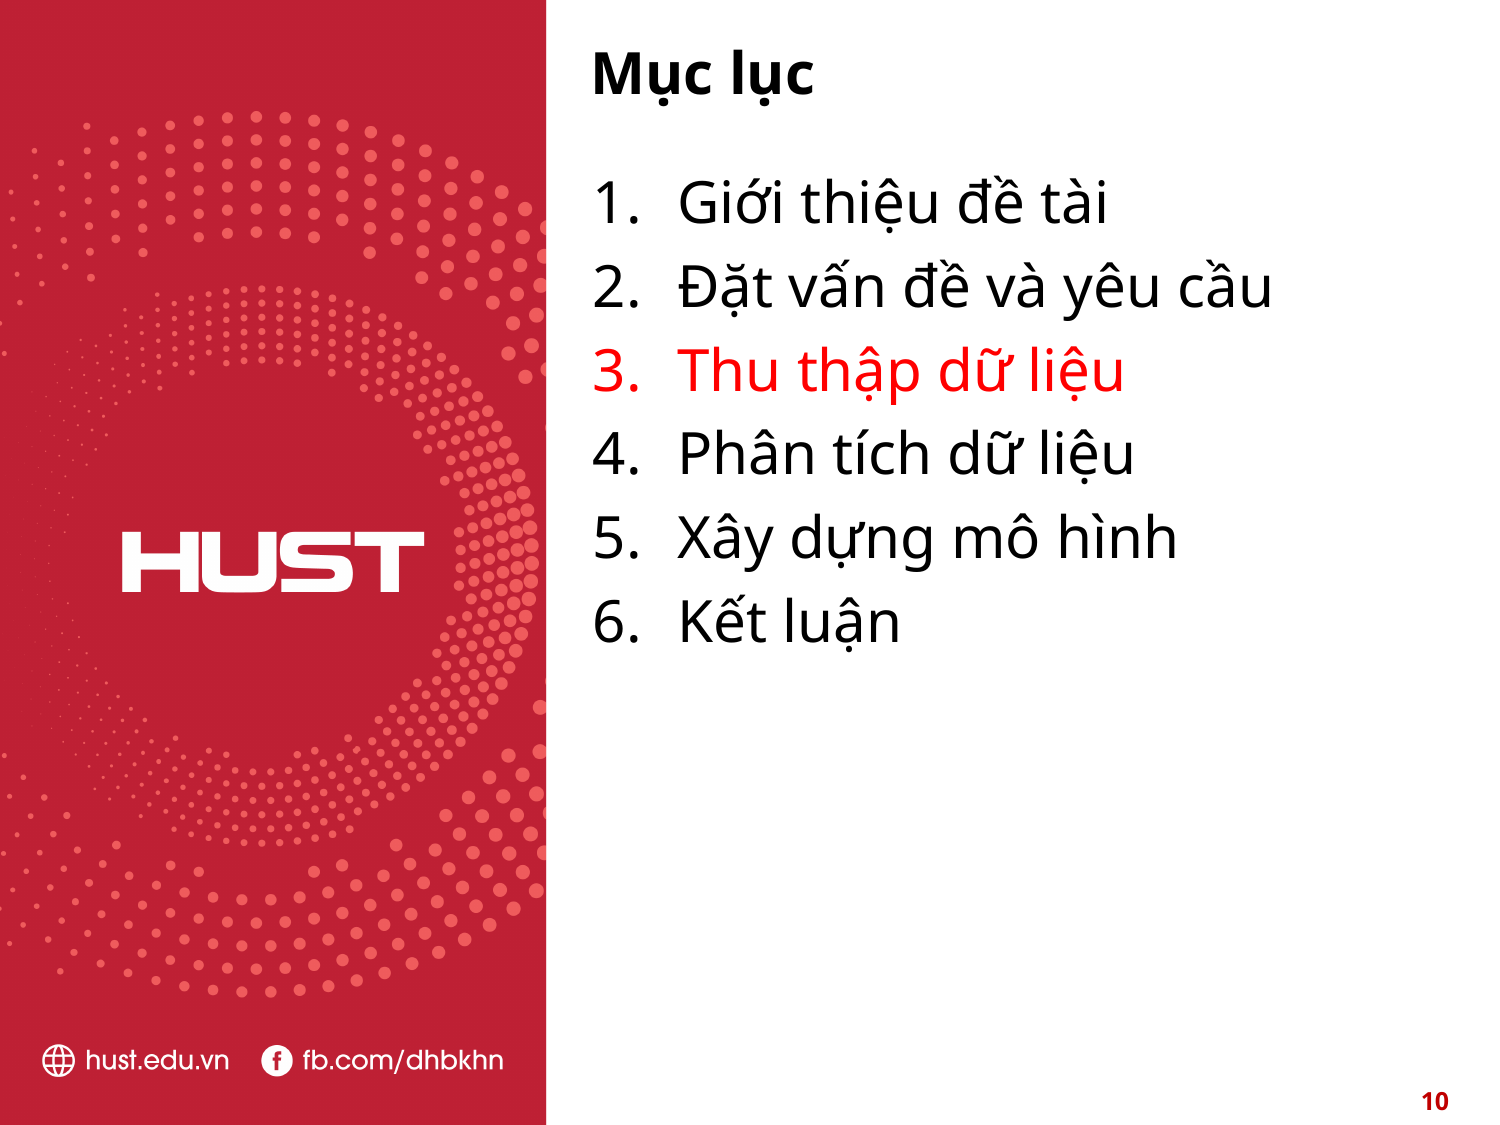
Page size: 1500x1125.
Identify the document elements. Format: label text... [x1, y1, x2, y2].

list Giới thiệu đề tài Đặt vấn đề và yêu cầu Thu thập dữ liệu Phân tích dữ liệu Xây dựng mô hình Kết luận [578, 165, 1462, 1073]
picture [0, 0, 1500, 1125]
title Mục lục [576, 36, 1462, 111]
slide_number 10 [1126, 1078, 1464, 1125]
